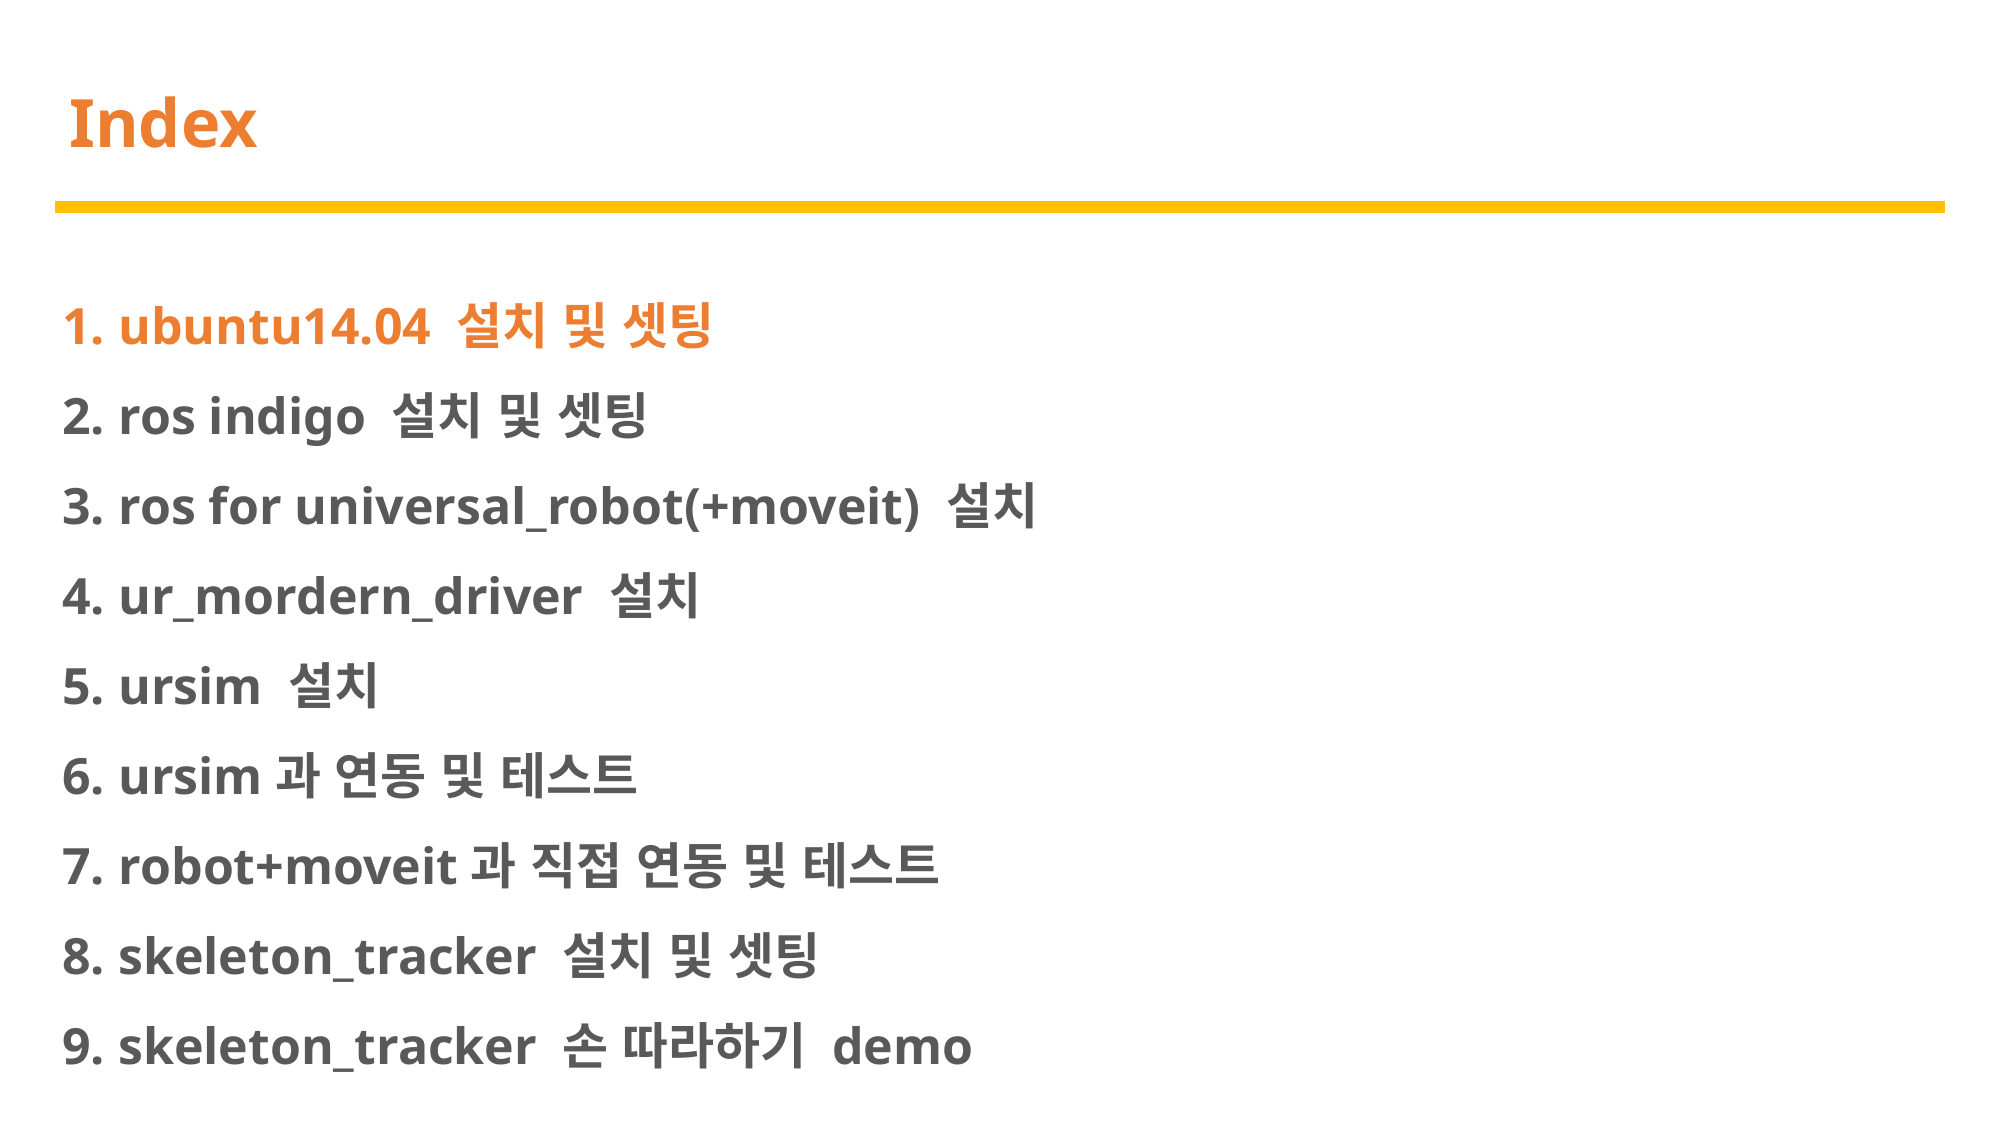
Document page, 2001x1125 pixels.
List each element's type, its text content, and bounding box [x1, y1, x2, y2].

text_box ubuntu14.04 설치 및 셋팅 ros indigo 설치 및 셋팅 ros for universal_robot(+moveit) 설치 ur_mordern_driver 설치 ursim 설치 ursim과 연동 및 테스트 robot+moveit과 직접 연동 및 테스트 skeleton_tracker 설치 및 셋팅 skeleton_tracker 손 따라하기 demo [47, 257, 1955, 1082]
text_box Index [54, 73, 327, 168]
